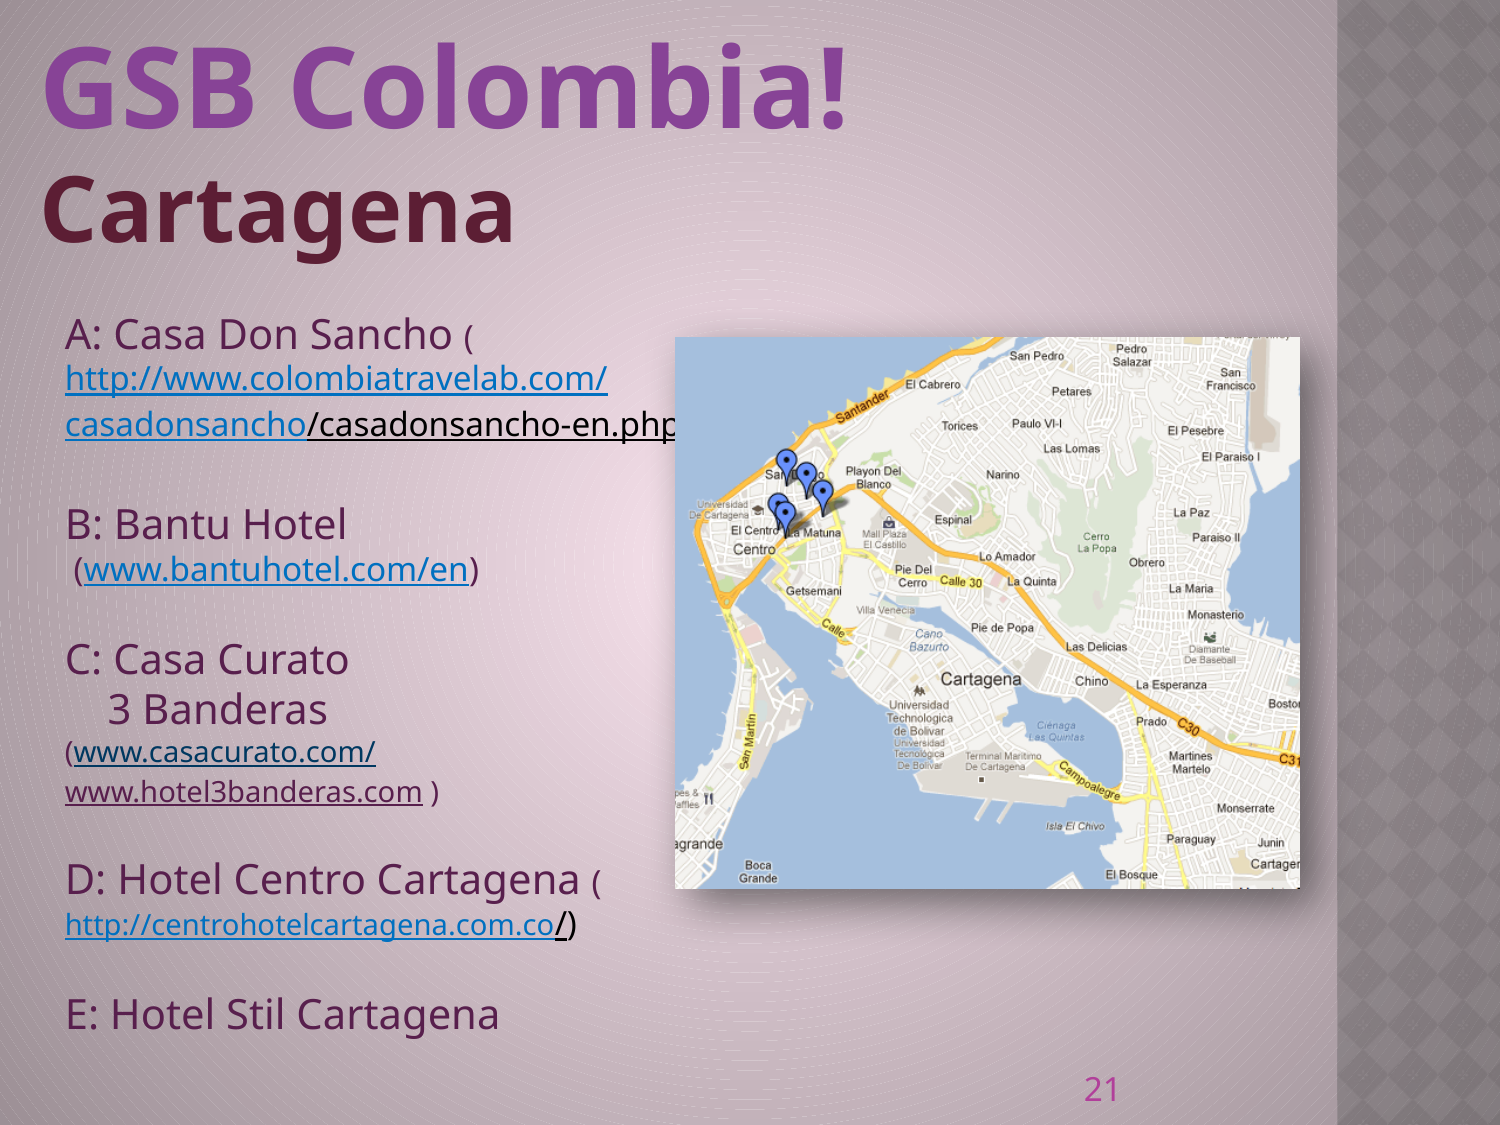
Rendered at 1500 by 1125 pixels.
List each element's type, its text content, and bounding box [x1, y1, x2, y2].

text_box A: Casa Don Sancho (http://www.colombiatravelab.com/ casadonsancho/casadonsancho-en.php) B: Bantu Hotel (www.bantuhotel.com/en) C: Casa Curato 3 Banderas (www.casacurato.com/ www.hotel3banderas.com ) D: Hotel Centro Cartagena (http://centrohotelcartagena.com.co/) E: Hotel Stil Cartagena [49, 299, 788, 1081]
slide_number 21 [1025, 1075, 1122, 1113]
picture [674, 337, 1301, 889]
text_box GSB Colombia! Cartagena [24, 8, 1500, 848]
